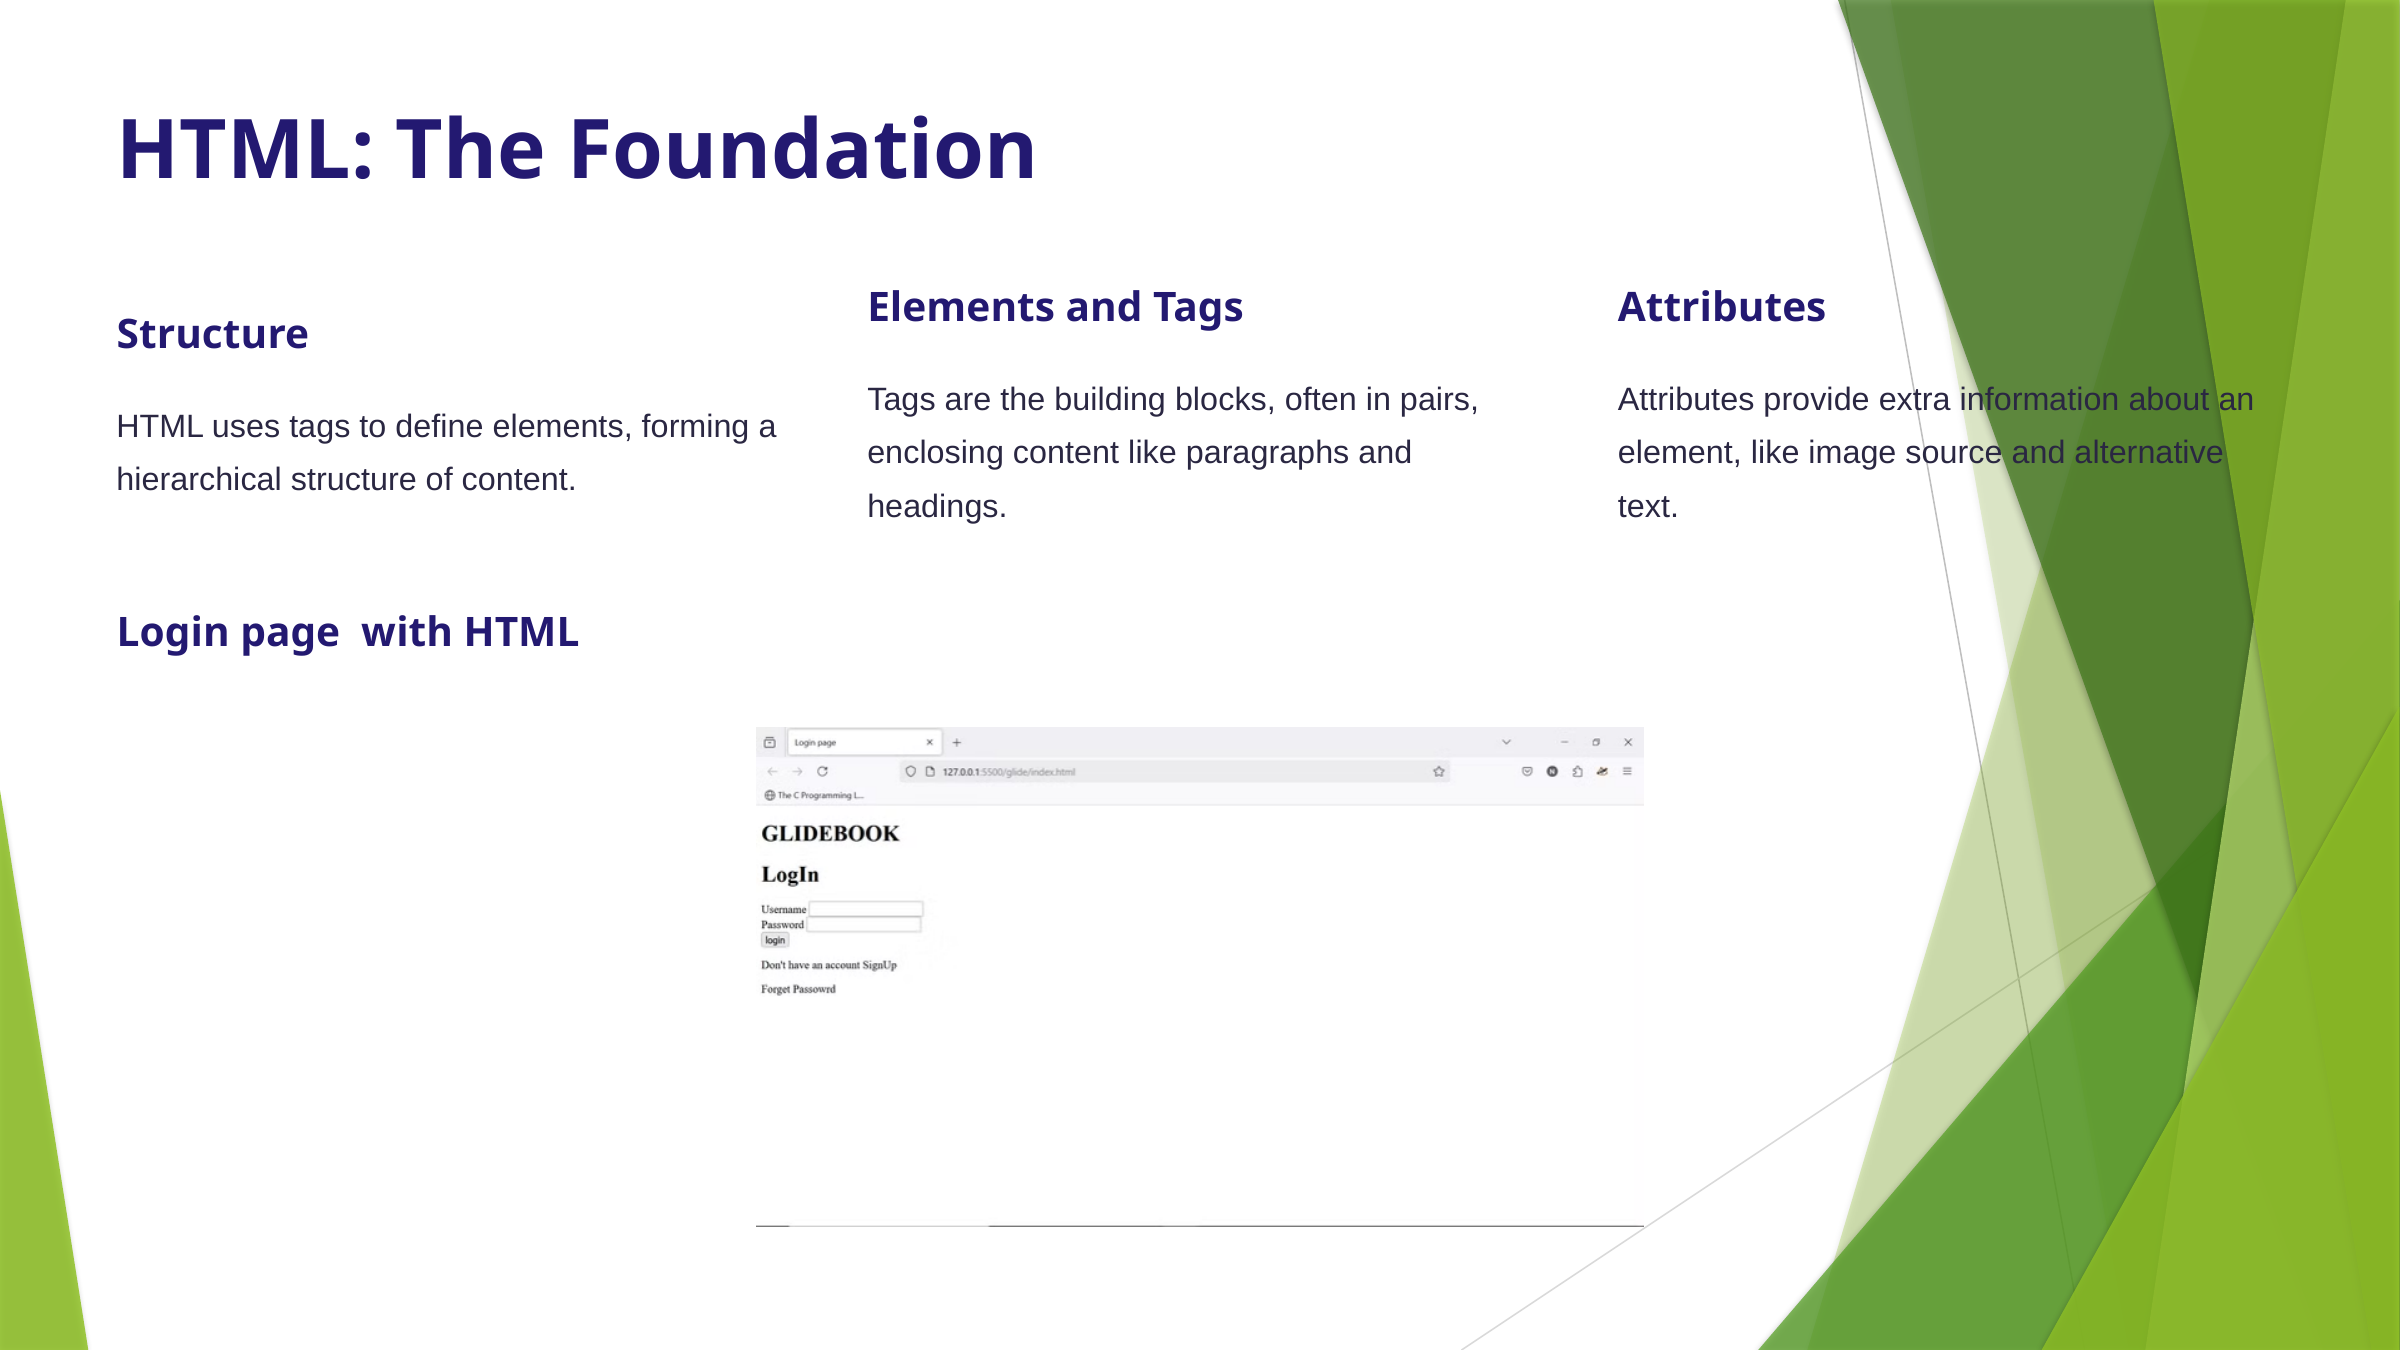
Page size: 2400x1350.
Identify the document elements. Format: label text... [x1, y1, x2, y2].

text_box HTML uses tags to define elements, forming a hierarchical structure of content. [116, 390, 785, 498]
picture [755, 726, 1645, 1228]
text_box Attributes [1617, 278, 2035, 331]
text_box Structure [116, 305, 533, 358]
text_box Elements and Tags [867, 278, 1284, 331]
text_box HTML: The Foundation [116, 91, 1001, 196]
text_box Tags are the building blocks, often in pairs, enclosing content like paragraphs and headings. [867, 364, 1536, 524]
text_box Attributes provide extra information about an element, like image source and alternative text. [1617, 364, 2286, 524]
text_box Login page with HTML [116, 603, 557, 656]
